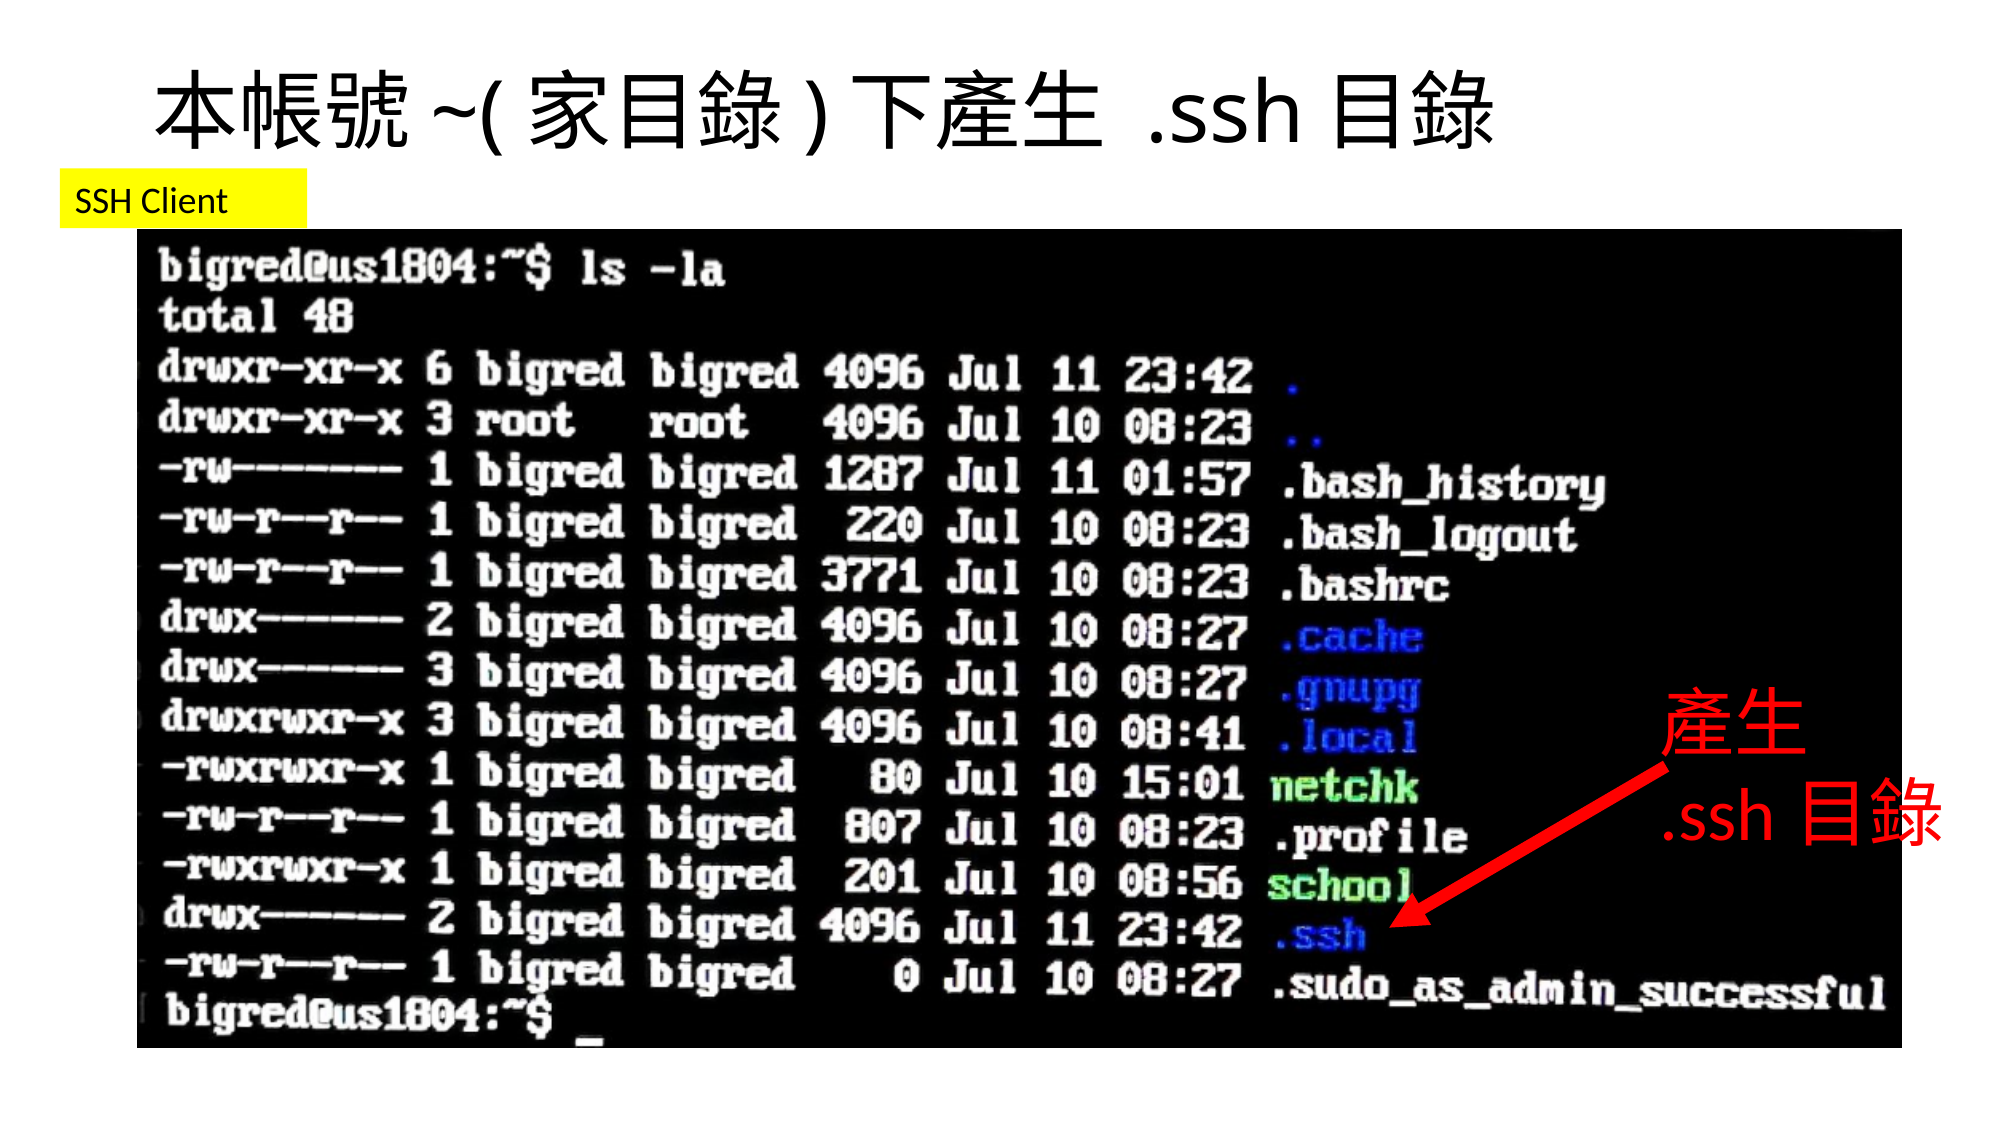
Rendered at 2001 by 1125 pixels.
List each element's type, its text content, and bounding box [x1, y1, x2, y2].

title 本帳號~(家目錄)下產生 .ssh目錄 [137, 59, 1863, 169]
text_box SSH Client [59, 168, 308, 229]
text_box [137, 229, 1952, 1048]
